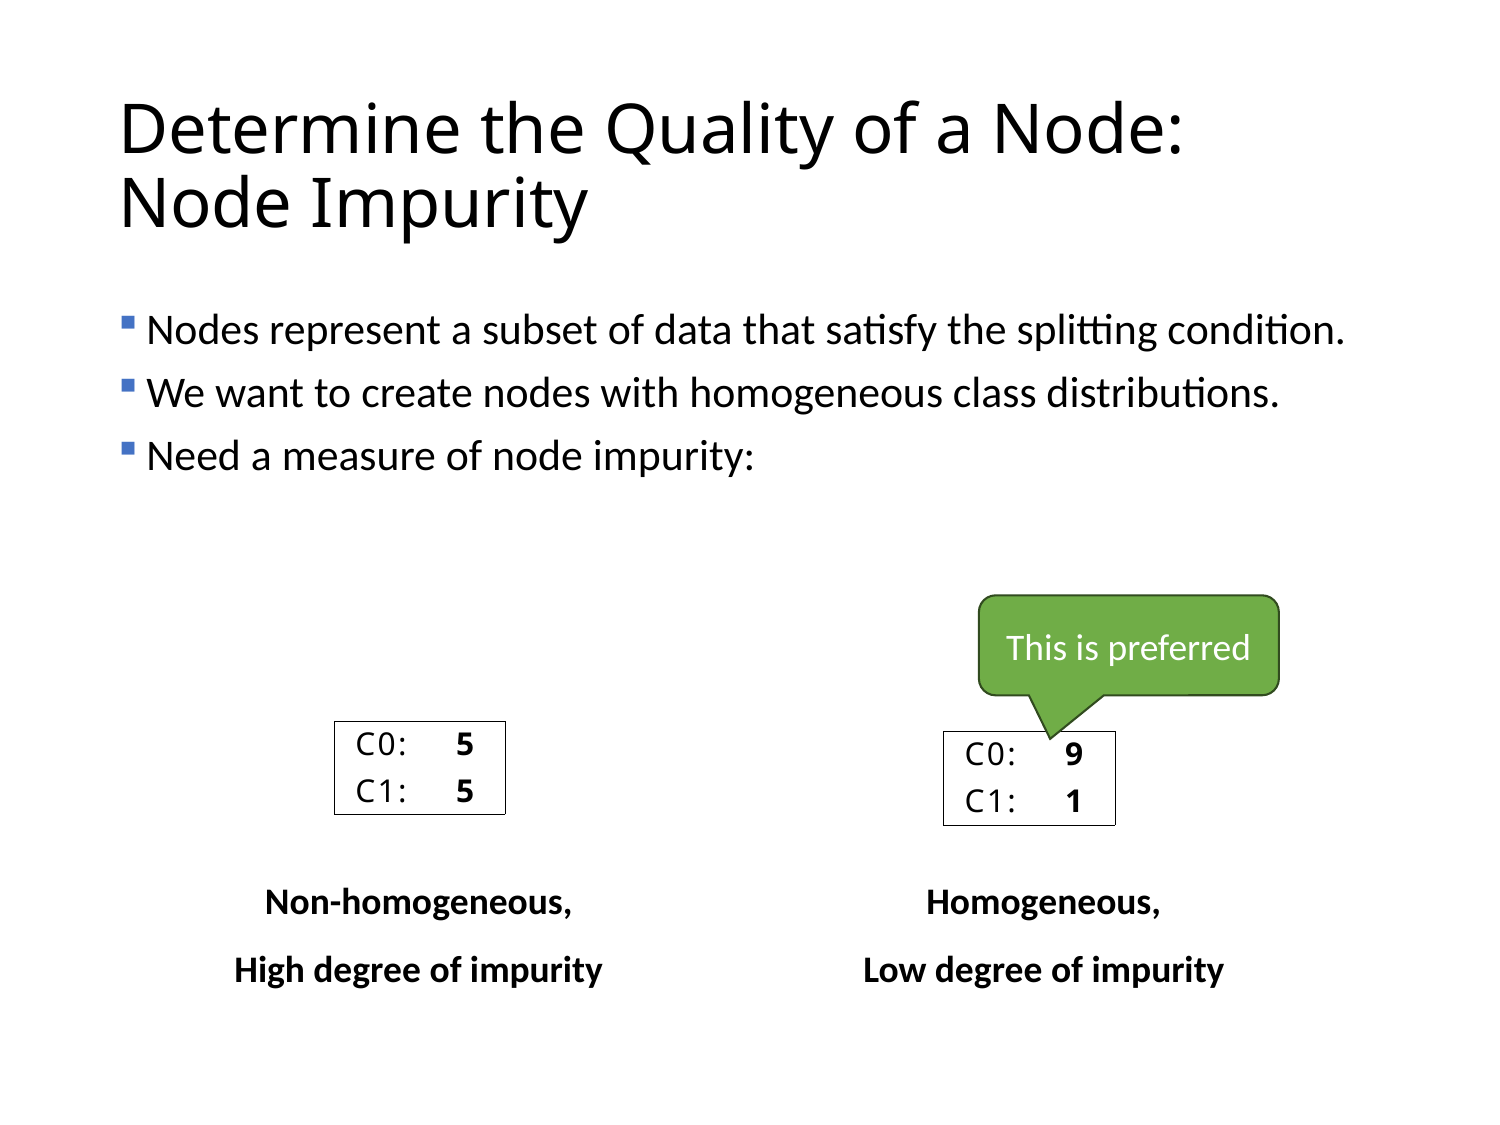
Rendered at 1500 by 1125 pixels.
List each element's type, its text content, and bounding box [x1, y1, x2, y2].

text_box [821, 660, 1260, 923]
text_box Non-homogeneous, High degree of impurity [187, 868, 651, 998]
text_box This is preferred [977, 594, 1280, 697]
list Nodes represent a subset of data that satisfy the splitting condition. We want to create nodes with homogeneous class distributions. Need a measure of node impurity: [103, 299, 1397, 1014]
title Determine the Quality of a Node: Node Impurity [103, 59, 1397, 278]
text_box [212, 649, 651, 912]
text_box Homogeneous, Low degree of impurity [812, 868, 1276, 998]
